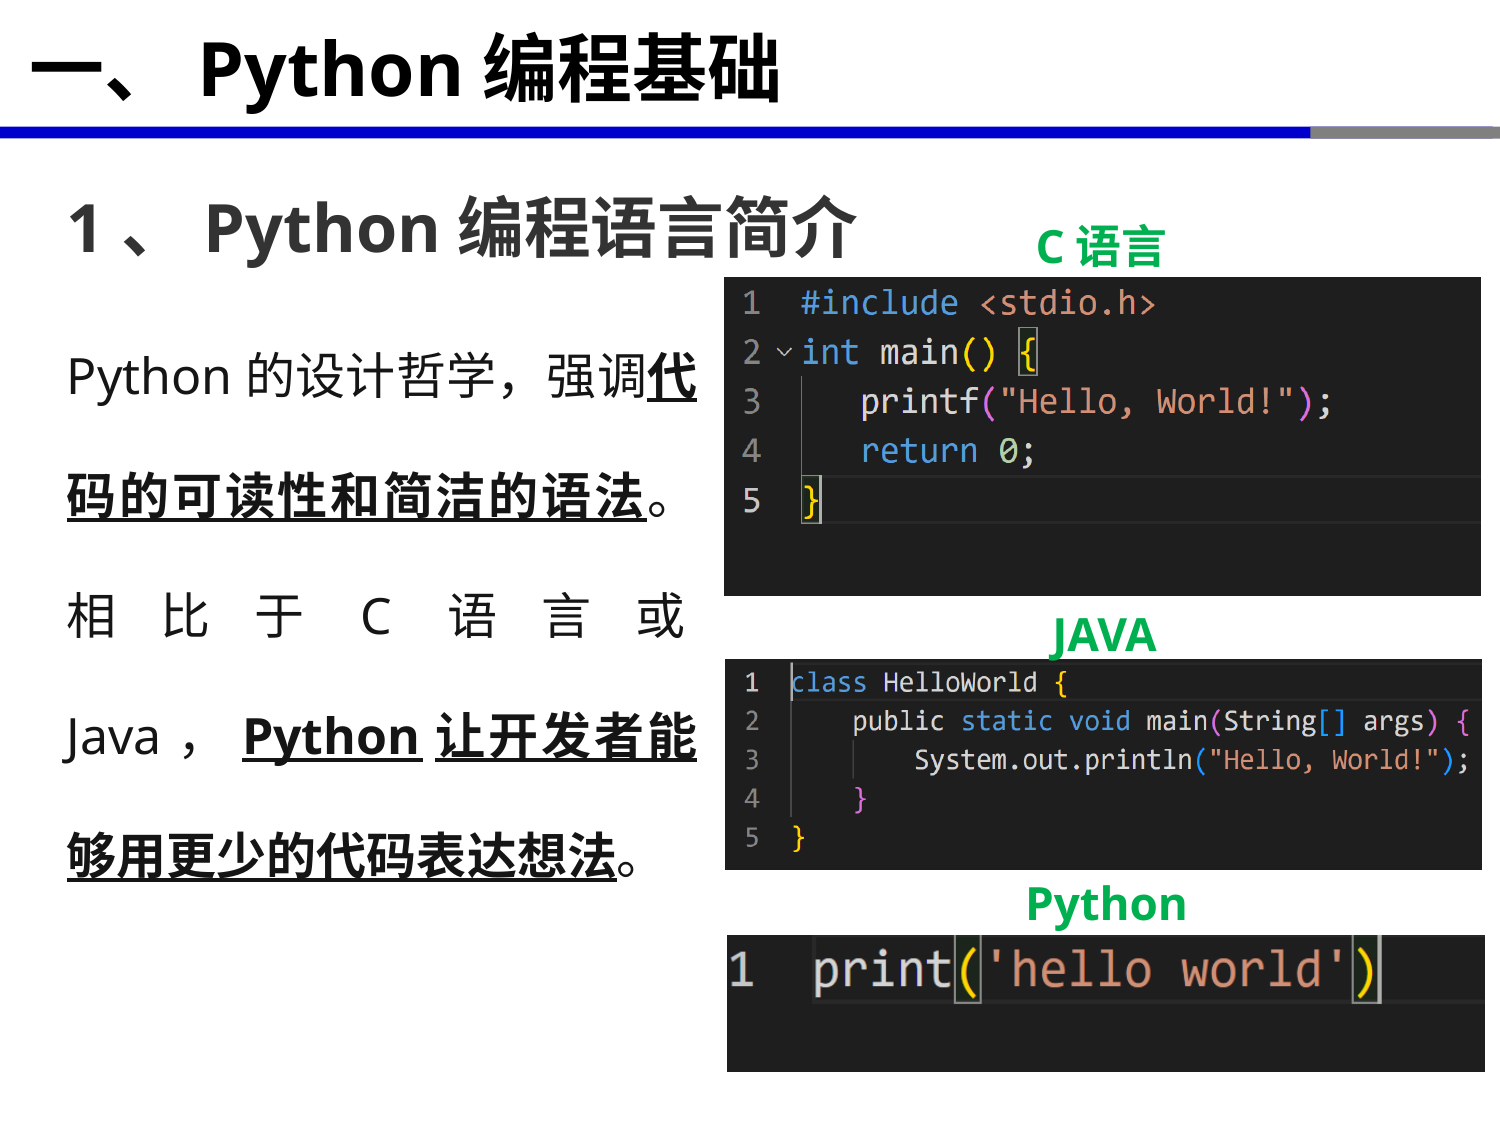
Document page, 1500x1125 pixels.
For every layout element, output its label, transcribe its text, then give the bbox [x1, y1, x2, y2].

title 一、Python编程基础 [0, 1, 1479, 132]
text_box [722, 210, 1481, 597]
text_box Python的设计哲学，强调代码的可读性和简洁的语法。相比于C语言或Java，Python让开发者能够用更少的代码表达想法。 [52, 277, 712, 892]
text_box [727, 867, 1485, 1072]
text_box 1、Python编程语言简介 [52, 138, 1448, 274]
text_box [725, 597, 1482, 867]
